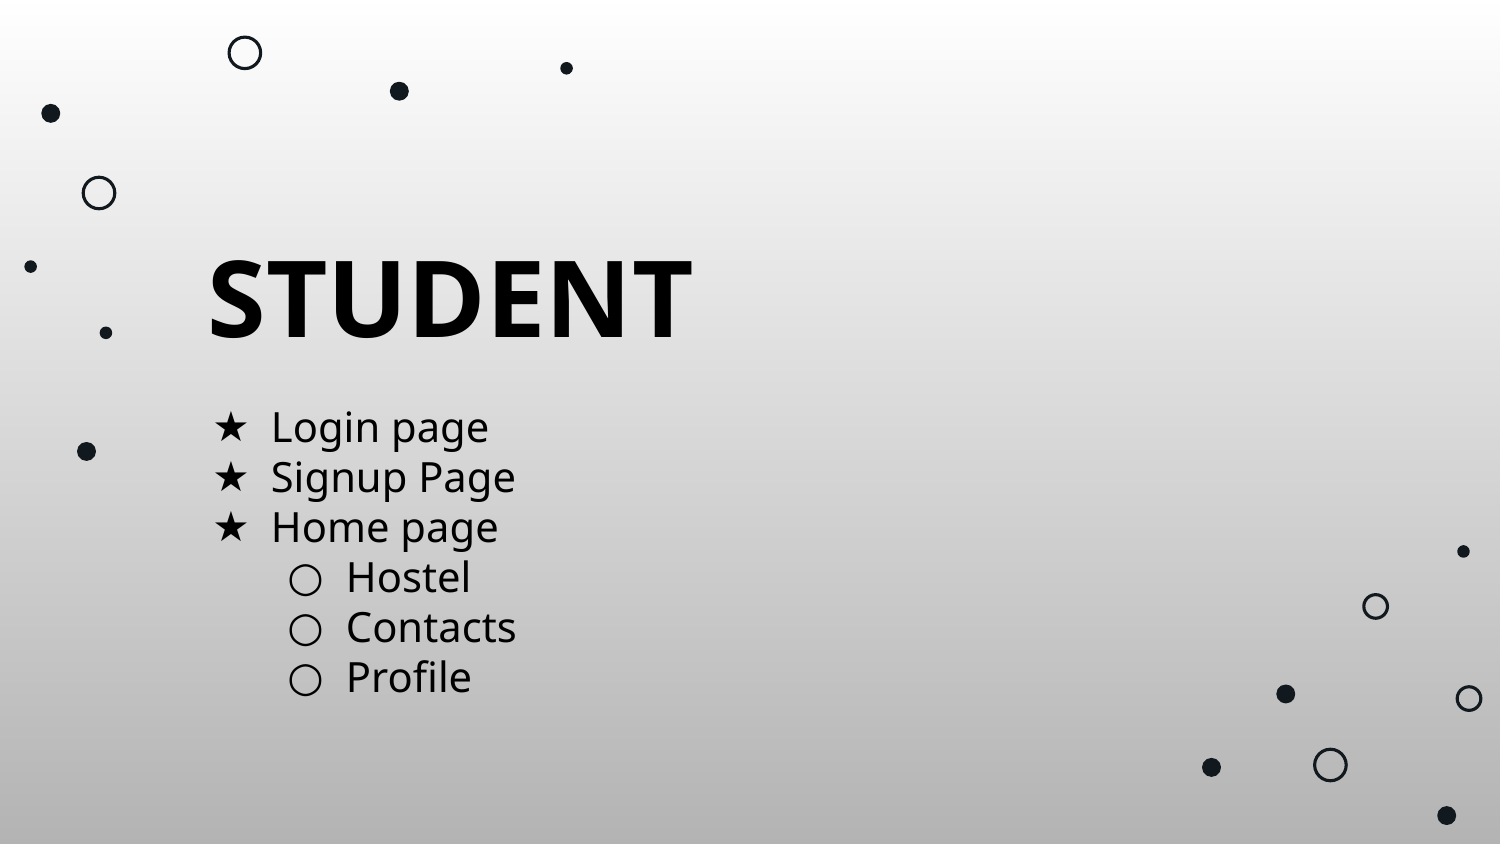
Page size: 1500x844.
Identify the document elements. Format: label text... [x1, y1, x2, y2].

text_box STUDENT [192, 216, 1187, 396]
text_box Login page Signup Page Home page Hostel Contacts Profile [180, 385, 1144, 784]
